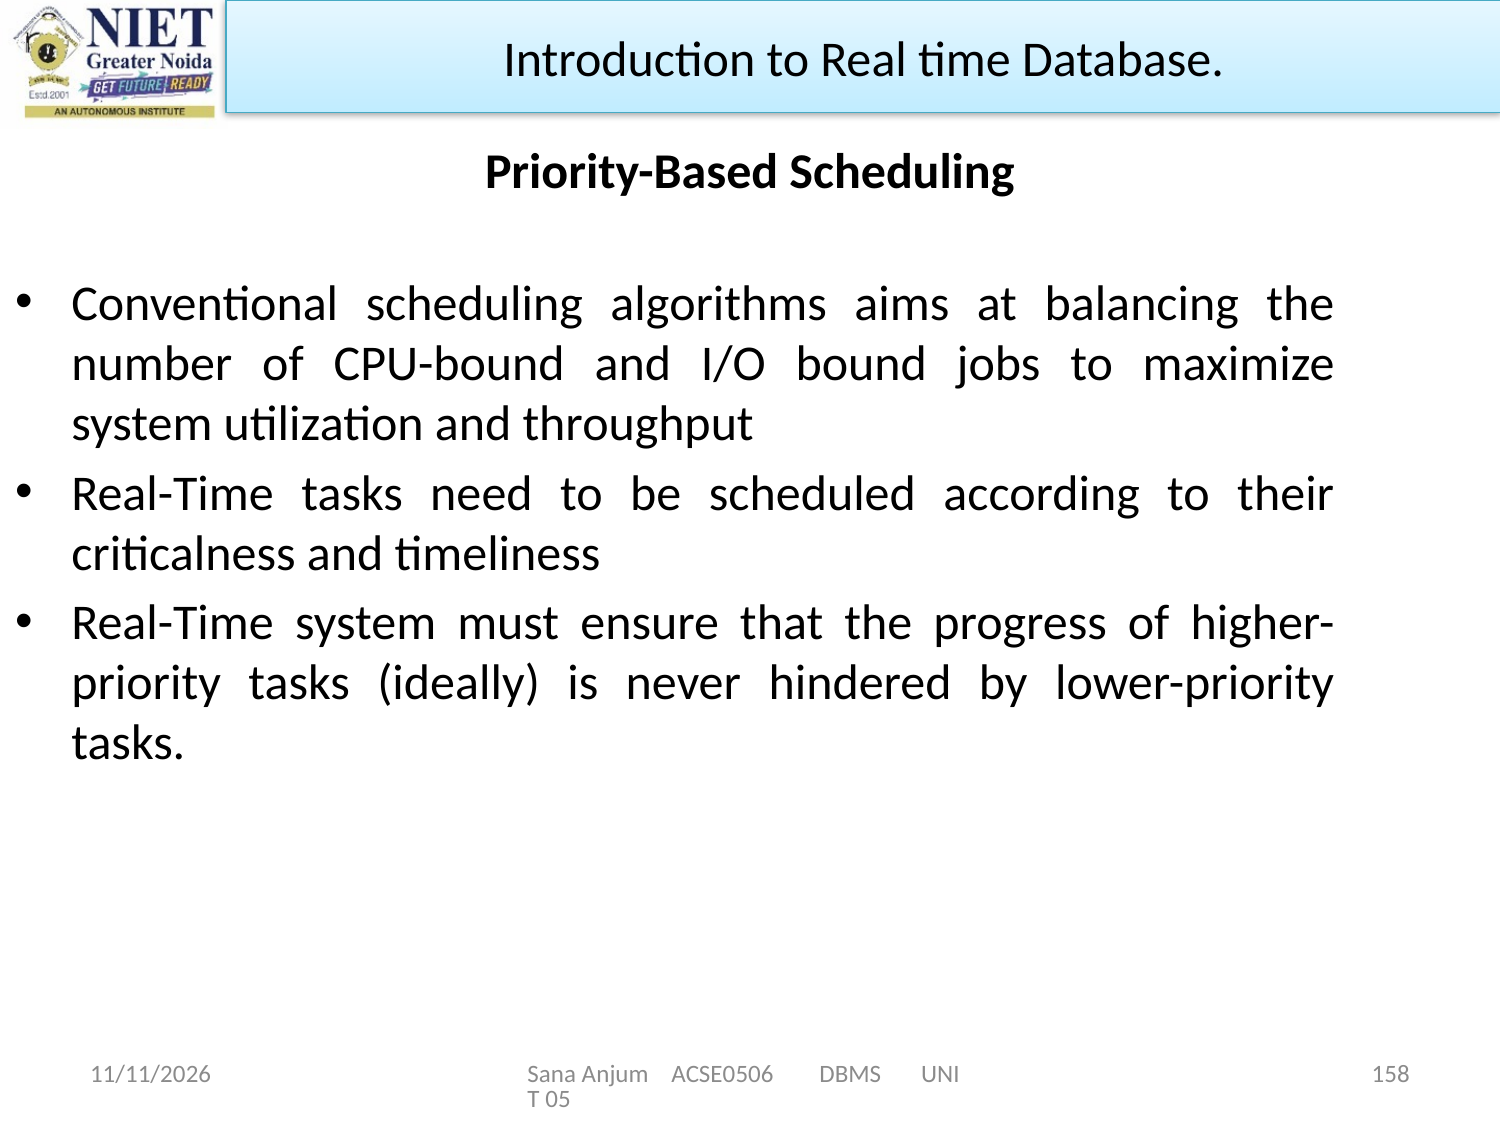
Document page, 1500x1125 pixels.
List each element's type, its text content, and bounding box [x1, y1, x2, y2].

slide_number 158 [1074, 1042, 1425, 1103]
text_box Introduction to Real time Database. [231, 0, 1500, 113]
list Conventional scheduling algorithms aims at balancing the number of CPU-bound and I/O bound jobs to maximize system utilization and throughput Real-Time tasks need to be scheduled according to their criticalness and timeliness Real-Time system must ensure that the progress of higher-priority tasks (ideally) is never hindered by lower-priority tasks. [0, 262, 1350, 1005]
title Priority-Based Scheduling [75, 120, 1425, 233]
footer Sana Anjum ACSE0506 DBMS UNIT 05 [512, 1042, 988, 1103]
picture [0, 0, 228, 130]
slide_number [75, 1042, 425, 1103]
